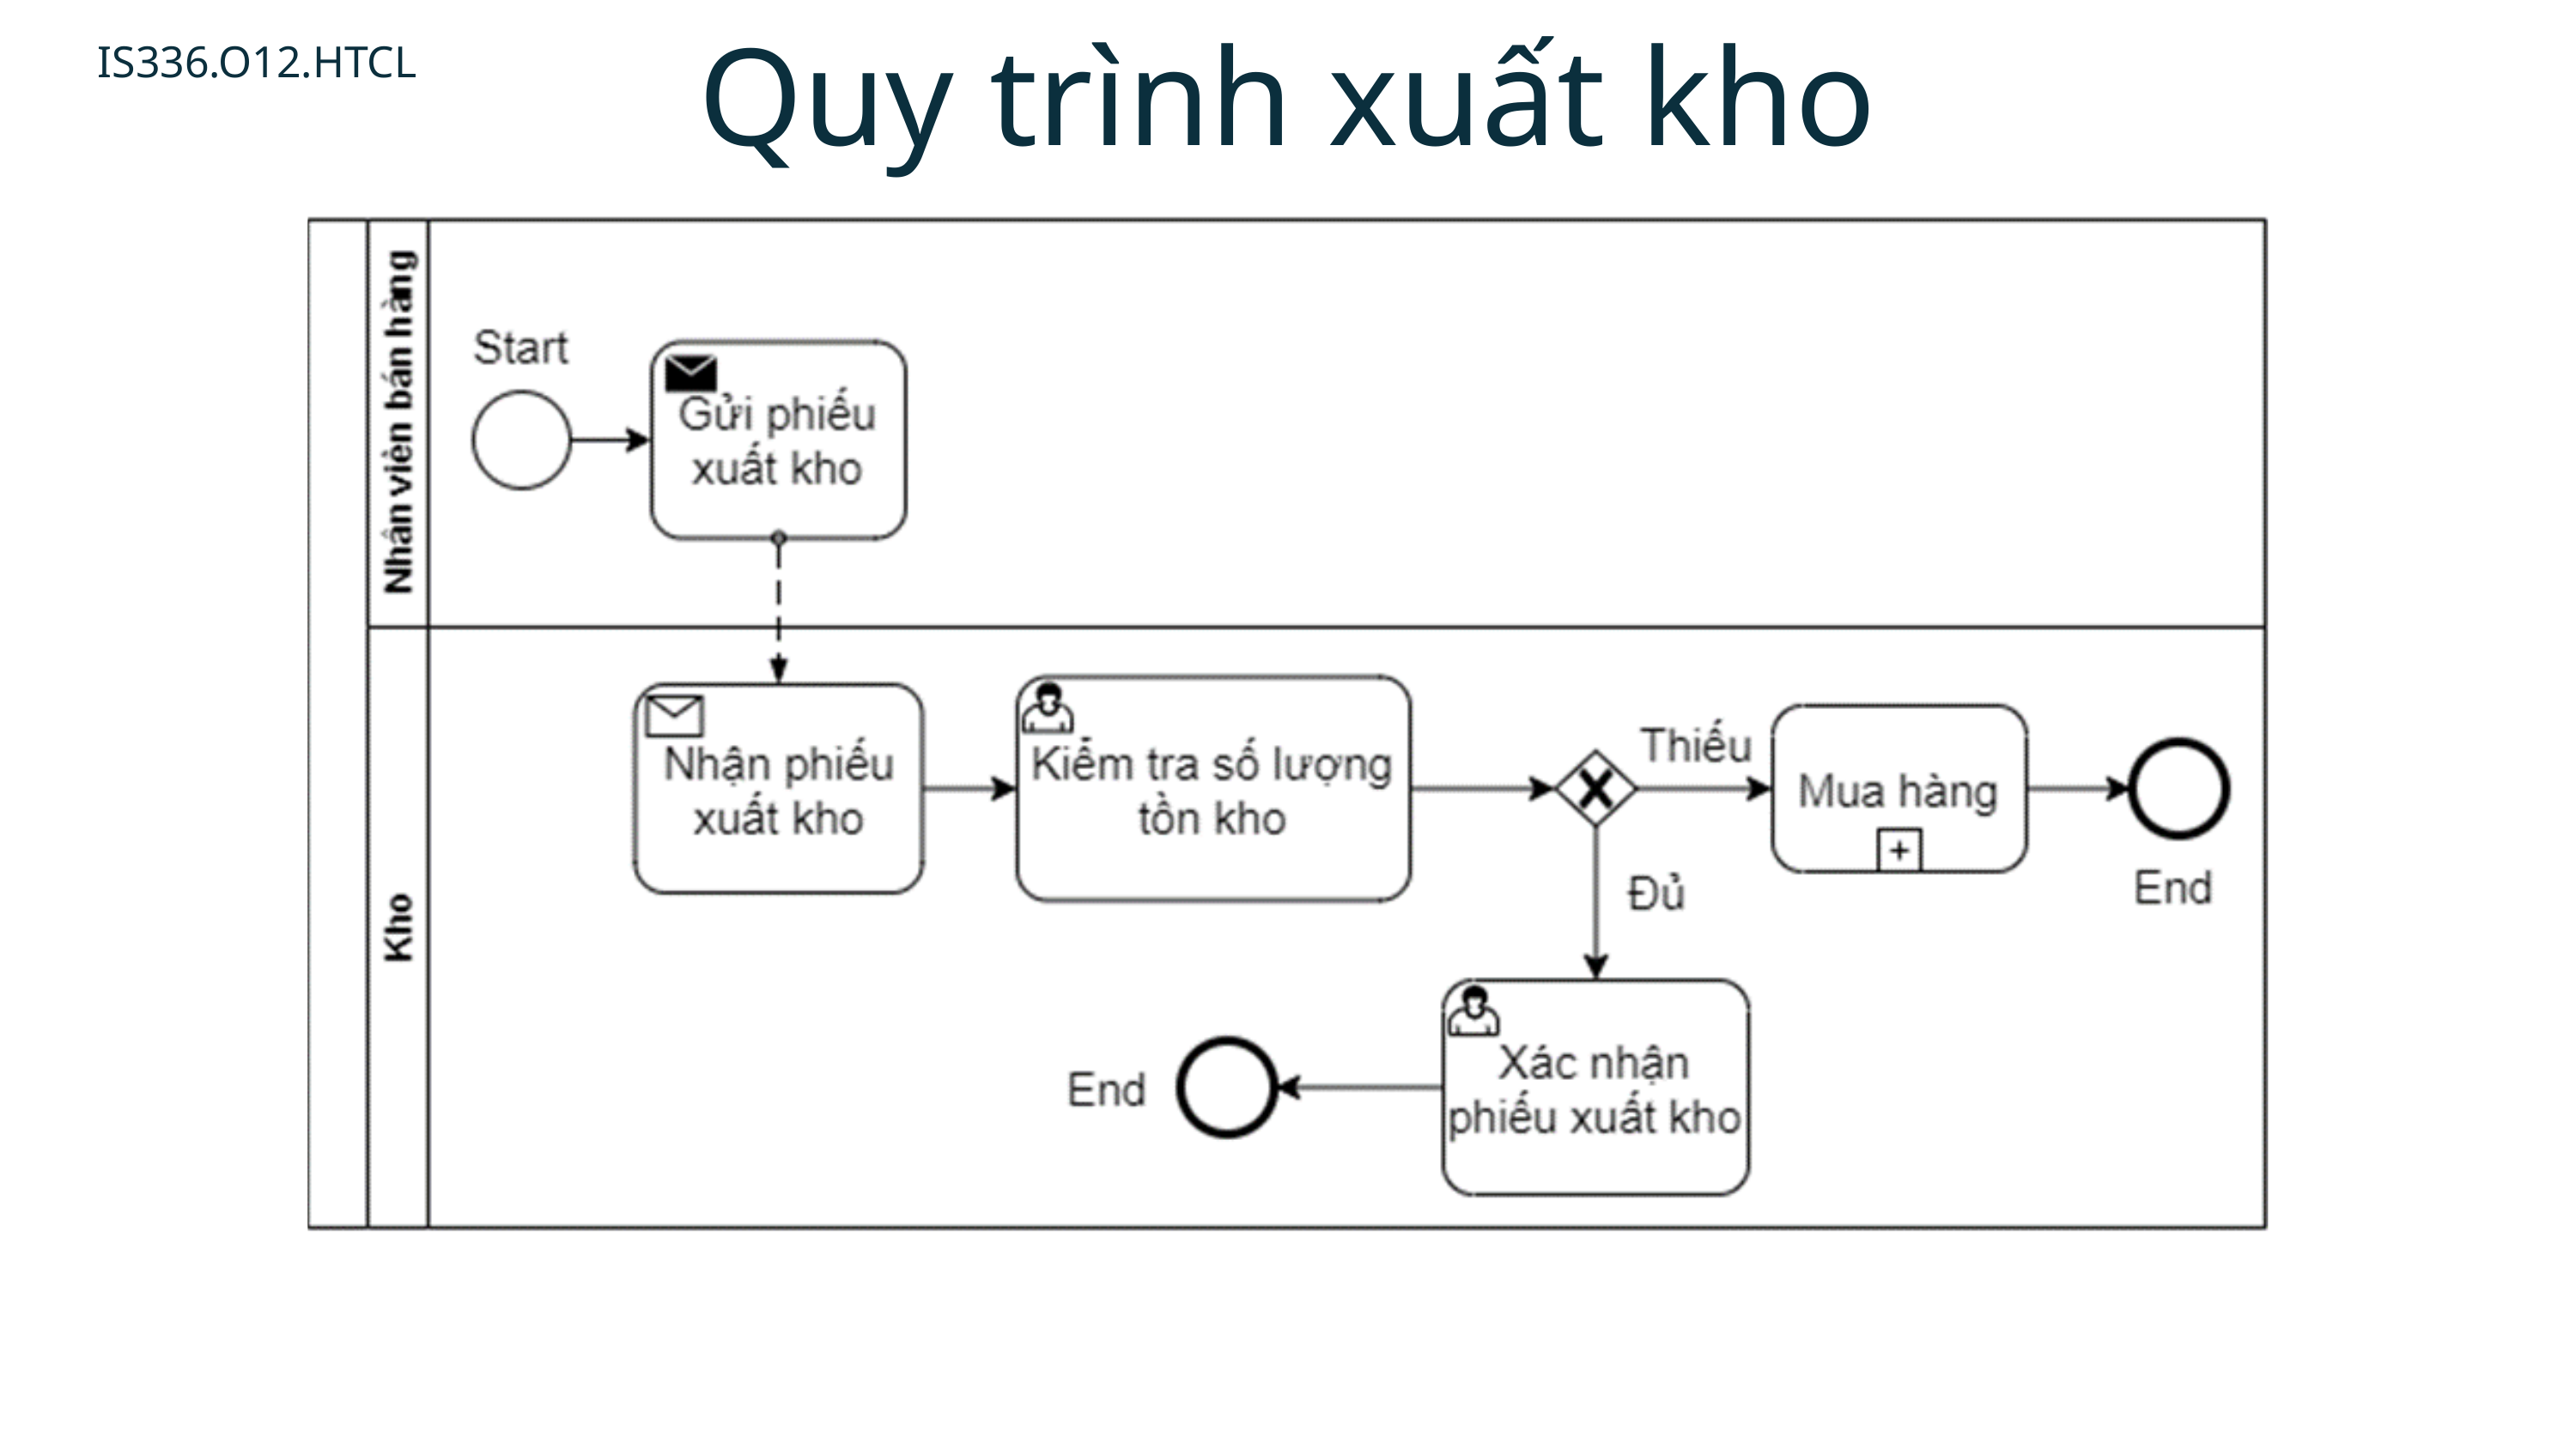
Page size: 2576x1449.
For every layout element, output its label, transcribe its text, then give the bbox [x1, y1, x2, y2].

text_box Quy trình xuất kho [369, 29, 2207, 175]
text_box IS336.O12.HTCL [97, 40, 428, 88]
text_box [307, 189, 2269, 1260]
